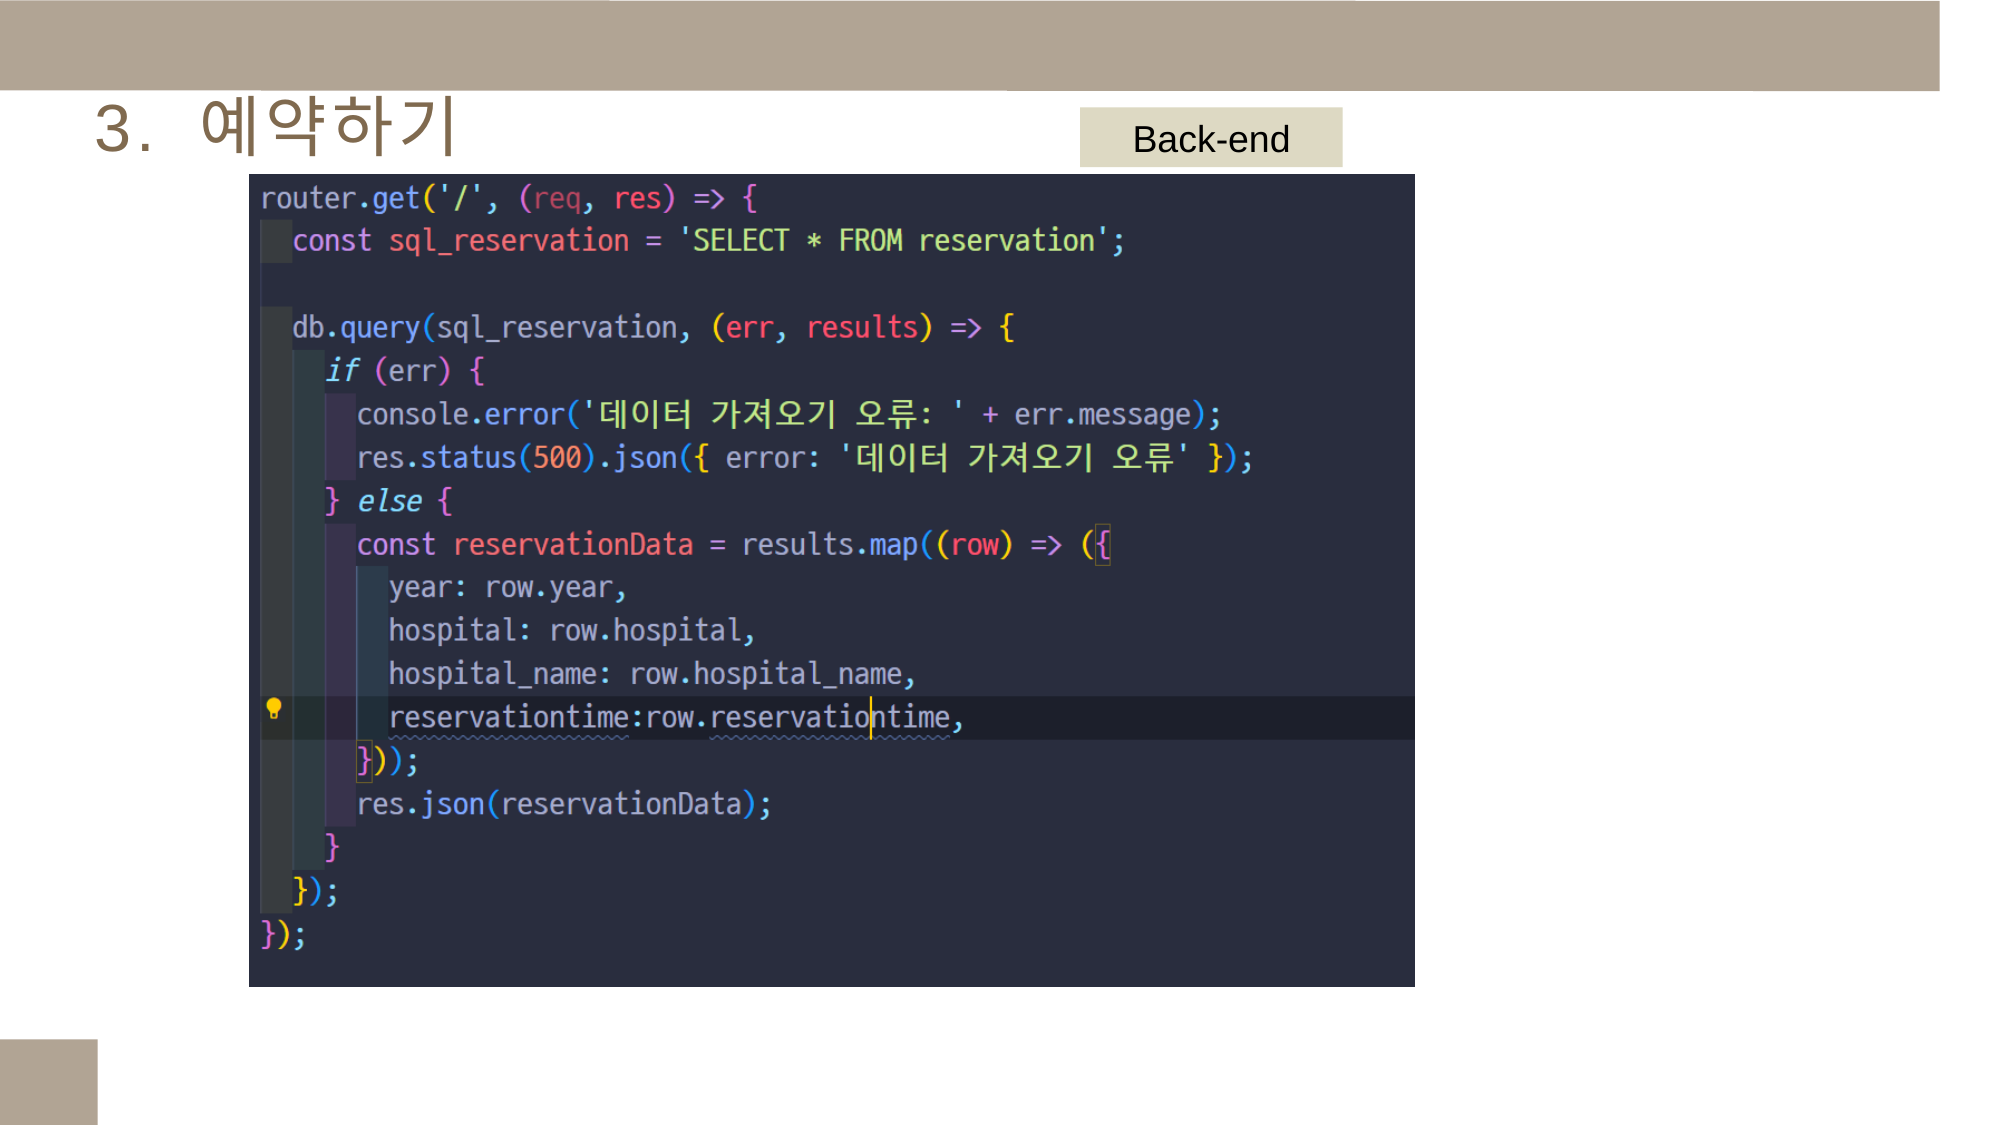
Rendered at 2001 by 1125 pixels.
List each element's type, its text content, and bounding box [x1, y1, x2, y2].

text_box Back-end [1080, 107, 1343, 168]
title 3. 예약하기 [37, 24, 1963, 327]
picture [249, 173, 1415, 987]
